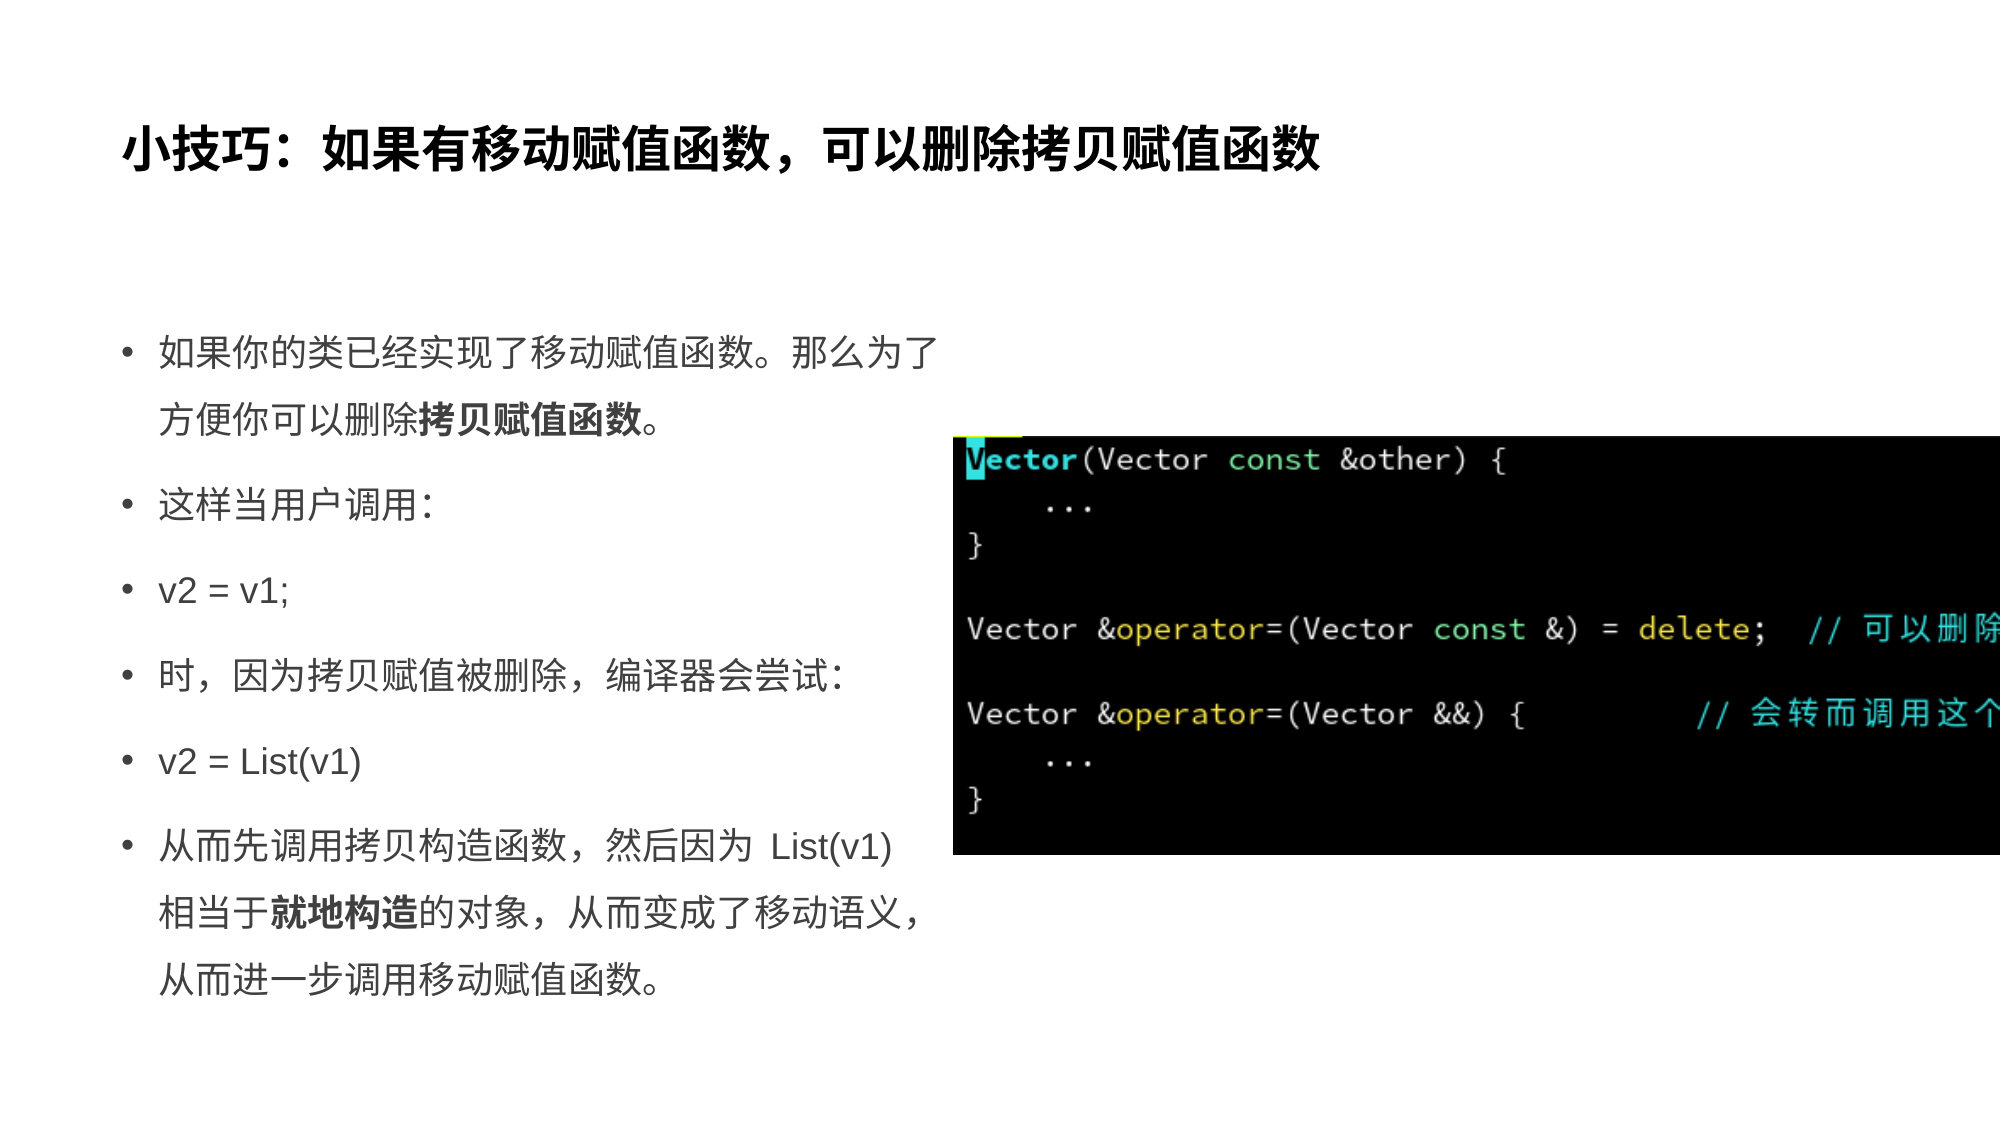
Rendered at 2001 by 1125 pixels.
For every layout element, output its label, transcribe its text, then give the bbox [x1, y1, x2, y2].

list 如果你的类已经实现了移动赋值函数。那么为了方便你可以删除拷贝赋值函数。 这样当用户调用： v2 = v1; 时，因为拷贝赋值被删除，编译器会尝试： v2 = List(v1) 从而先调用拷贝构造函数，然后因为 List(v1) 相当于就地构造的对象，从而变成了移动语义，从而进一步调用移动赋值函数。 [106, 299, 957, 1014]
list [953, 435, 2000, 855]
title 小技巧：如果有移动赋值函数，可以删除拷贝赋值函数 [106, 42, 1832, 260]
